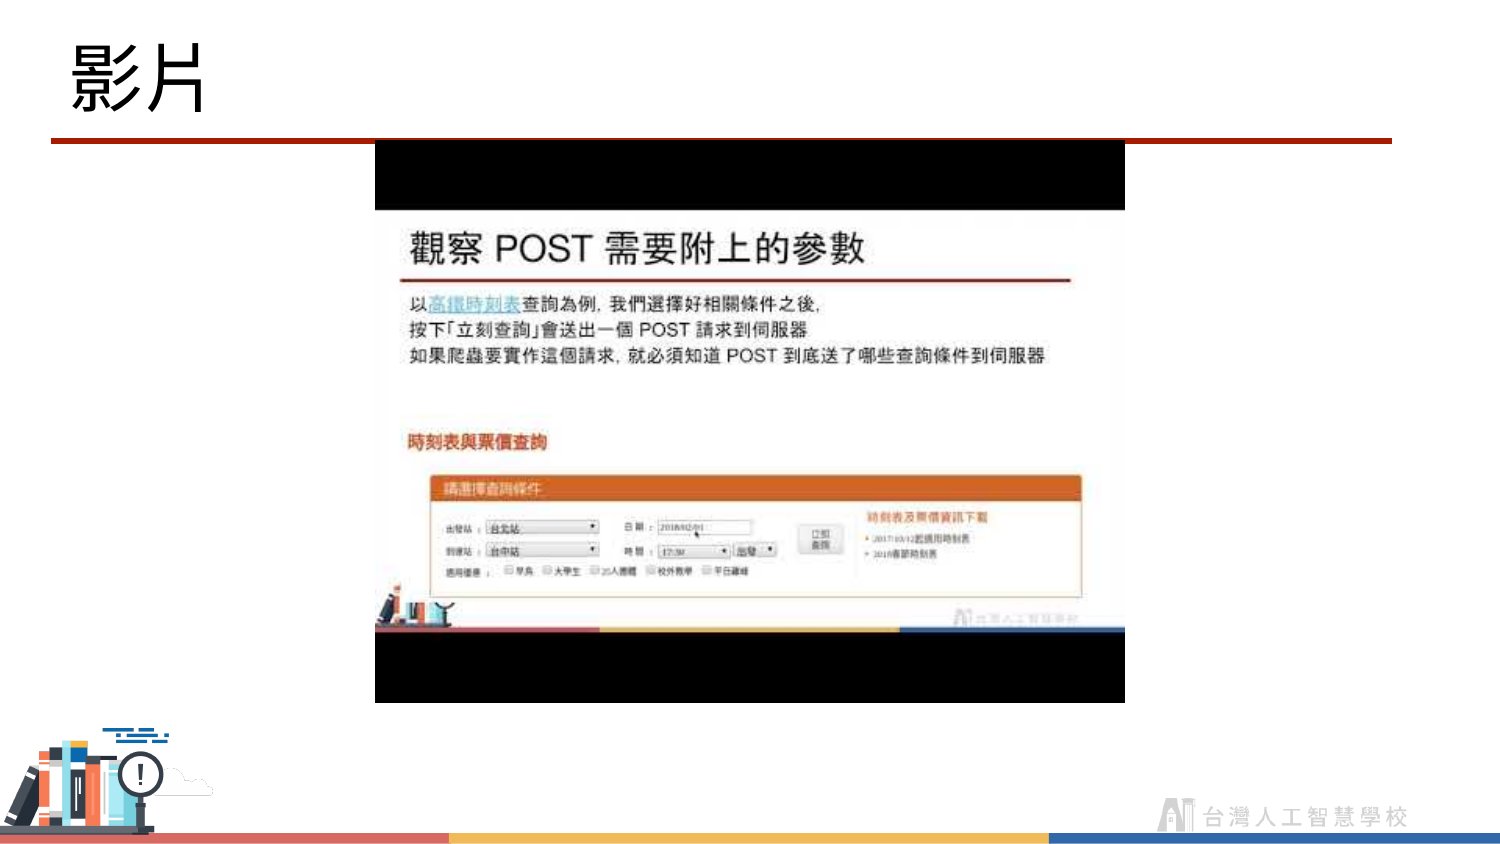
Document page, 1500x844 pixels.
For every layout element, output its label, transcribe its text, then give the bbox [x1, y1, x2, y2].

picture [374, 140, 1126, 704]
title 影片 [63, 29, 1462, 124]
picture [0, 728, 213, 835]
